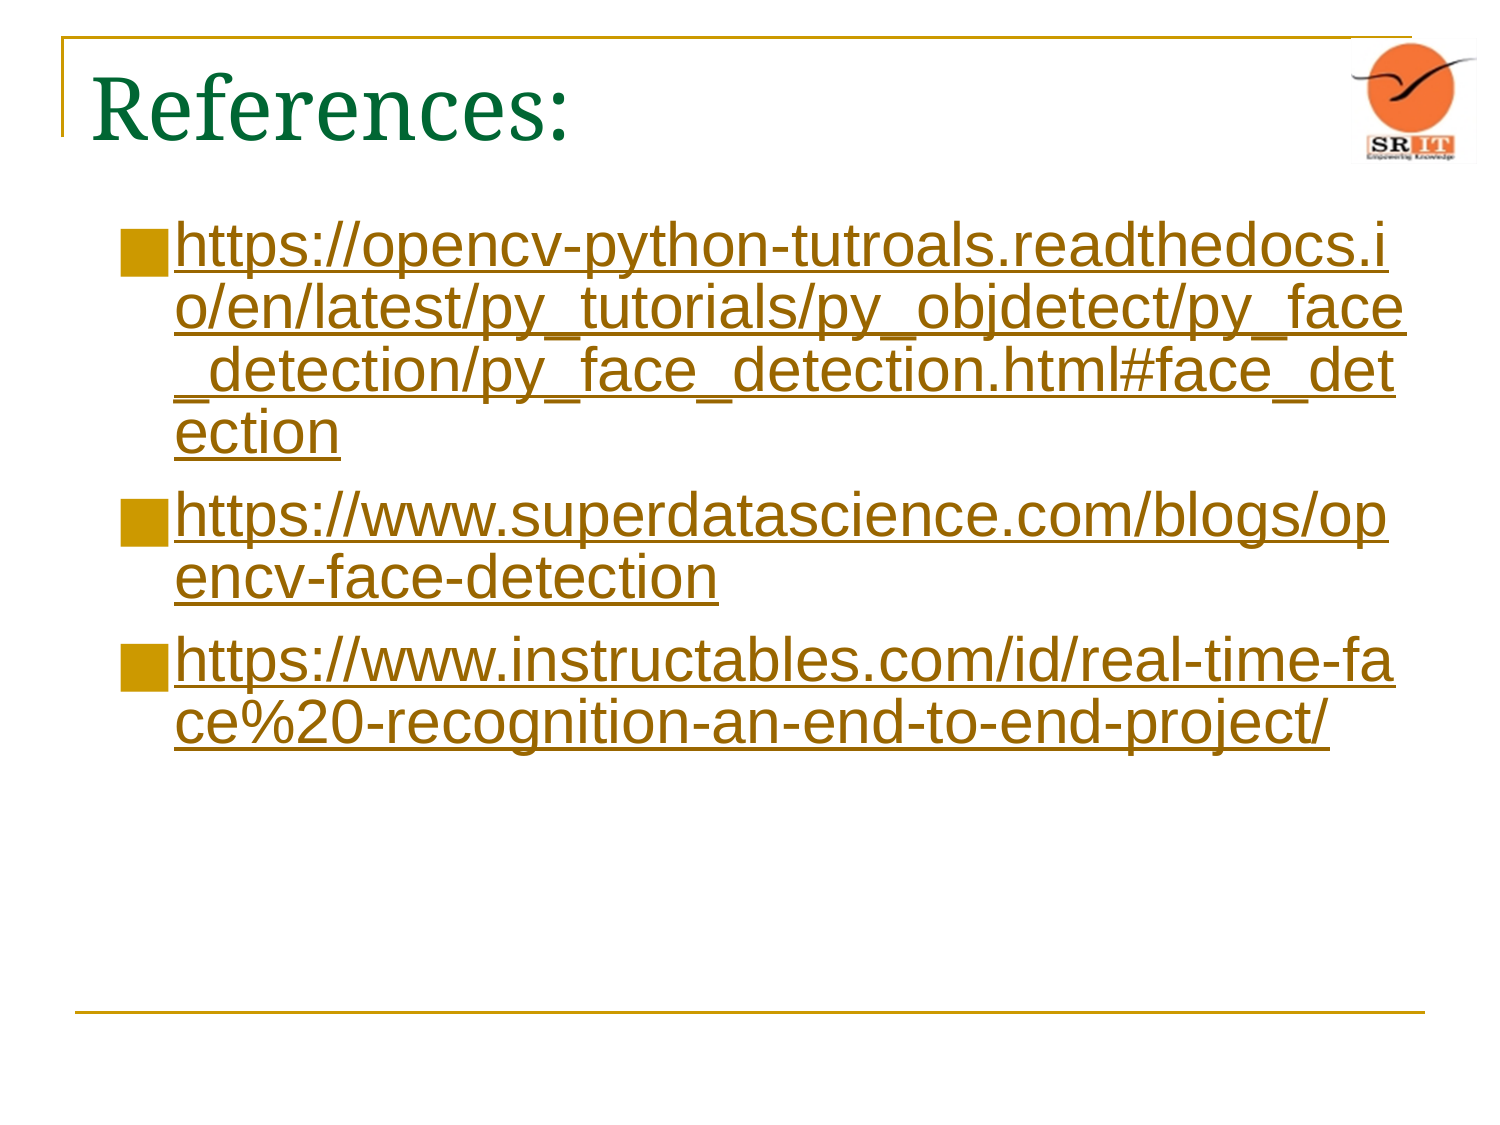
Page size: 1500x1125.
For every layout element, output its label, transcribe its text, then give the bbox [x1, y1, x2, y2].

title References: [75, 45, 1425, 196]
list https://opencv-python-tutroals.readthedocs.io/en/latest/py_tutorials/py_objdetect/py_face_detection/py_face_detection.html#face_detection https://www.superdatascience.com/blogs/opencv-face-detection https://www.instructables.com/id/real-time-face%20-recognition-an-end-to-end-project/ [75, 196, 1425, 1006]
picture [1350, 37, 1478, 165]
